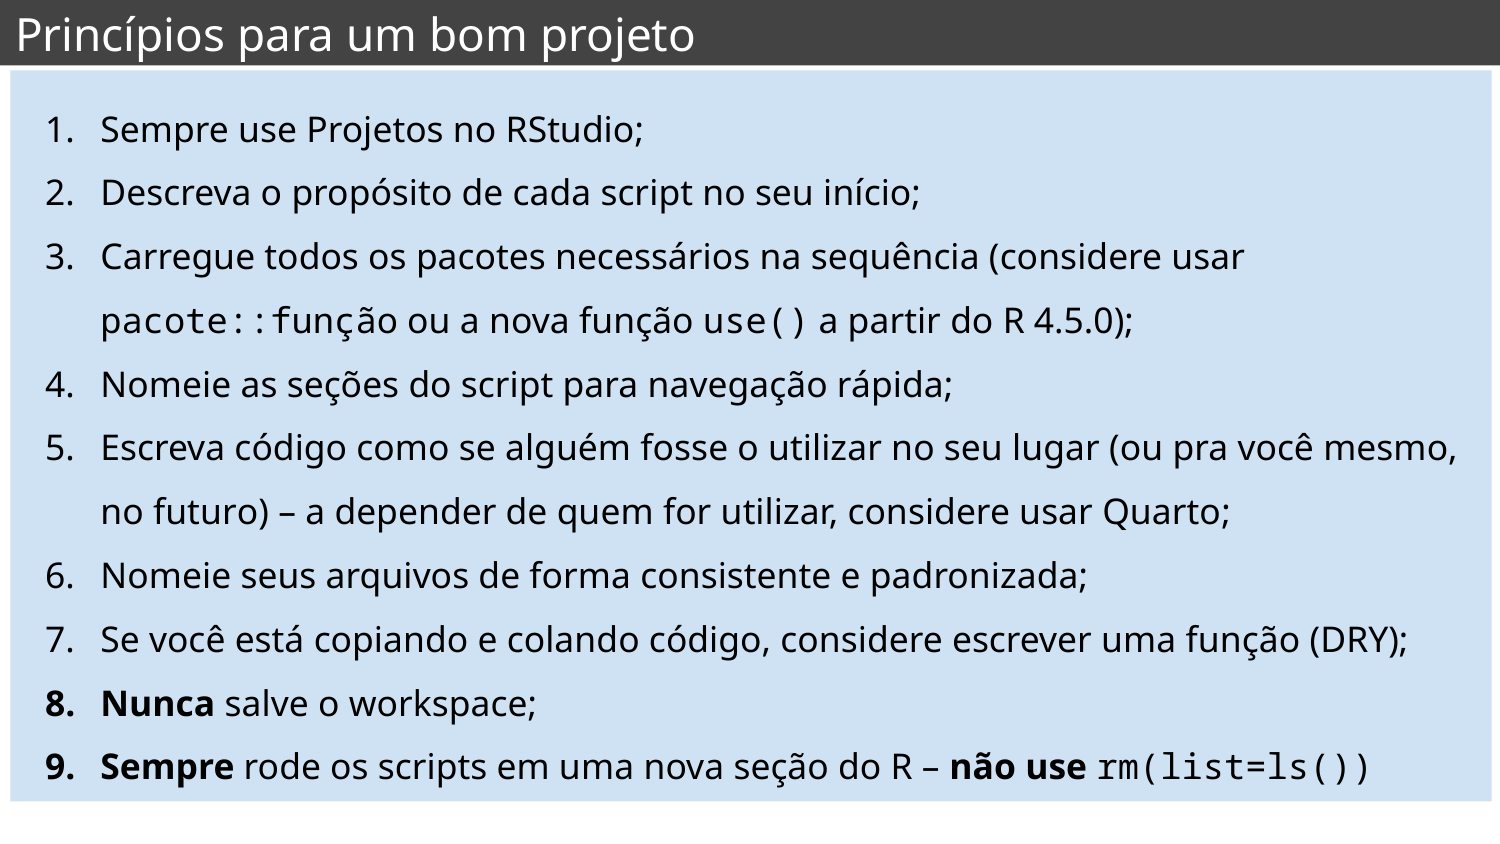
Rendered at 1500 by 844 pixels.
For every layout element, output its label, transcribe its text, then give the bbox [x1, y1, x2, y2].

text_box Sempre use Projetos no RStudio; Descreva o propósito de cada script no seu início; Carregue todos os pacotes necessários na sequência (considere usar pacote::função ou a nova função use() a partir do R 4.5.0); Nomeie as seções do script para navegação rápida; Escreva código como se alguém fosse o utilizar no seu lugar (ou pra você mesmo, no futuro) – a depender de quem for utilizar, considere usar Quarto; Nomeie seus arquivos de forma consistente e padronizada; Se você está copiando e colando código, considere escrever uma função (DRY); Nunca salve o workspace; Sempre rode os scripts em uma nova seção do R – não use rm(list=ls()) [10, 70, 1492, 802]
text_box Princípios para um bom projeto [0, 0, 1500, 66]
